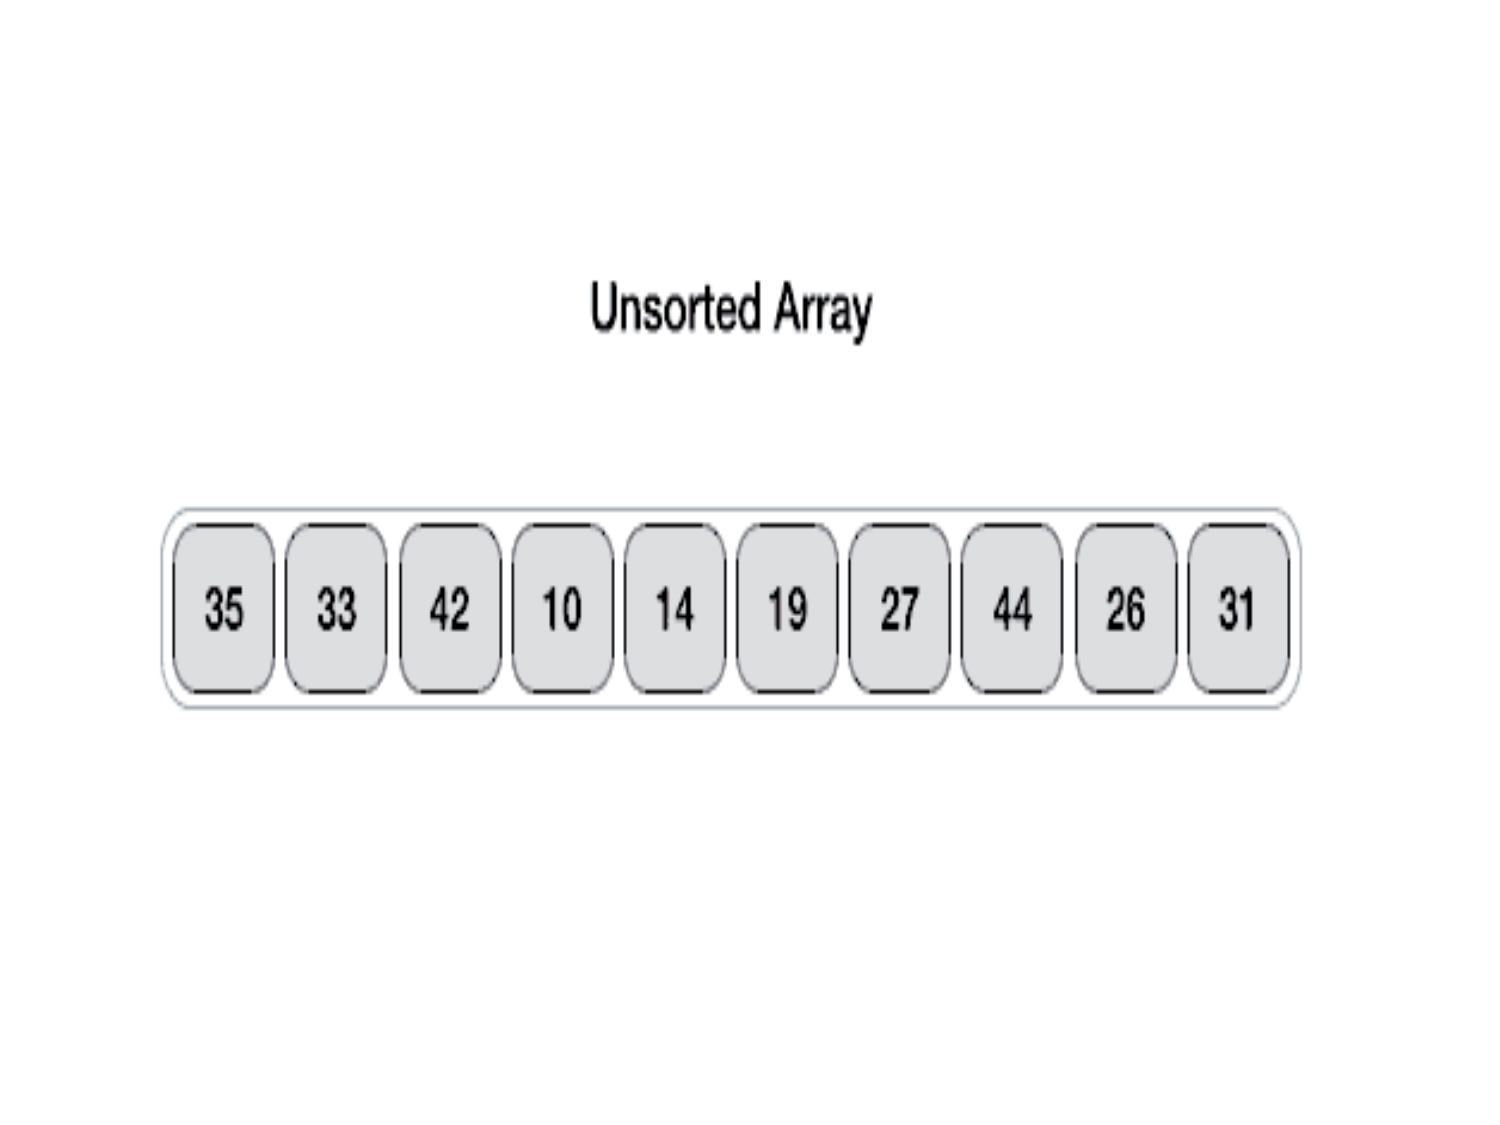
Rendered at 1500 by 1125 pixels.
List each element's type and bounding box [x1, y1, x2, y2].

picture [135, 160, 1329, 953]
